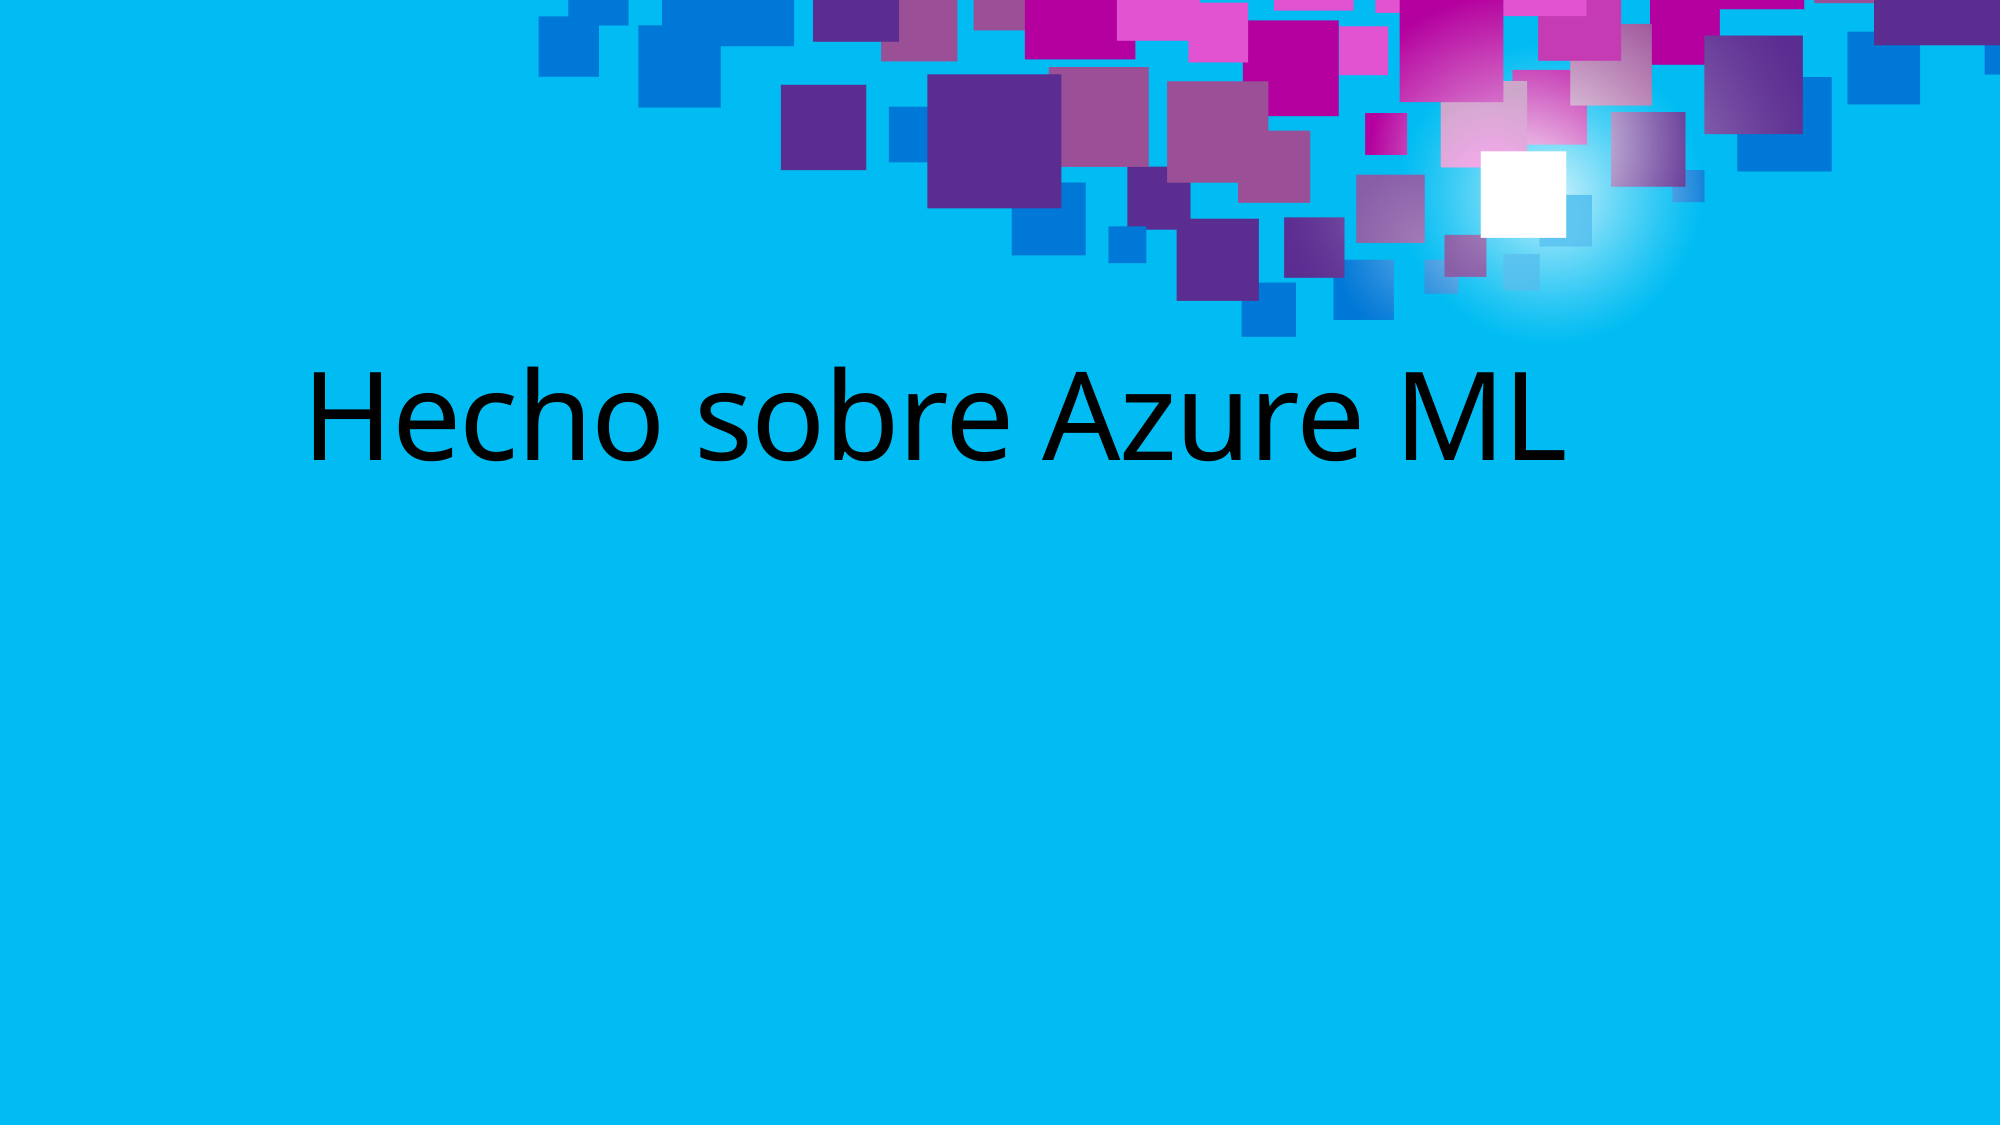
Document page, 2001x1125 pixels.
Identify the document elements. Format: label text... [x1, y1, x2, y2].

picture [639, 0, 793, 106]
picture [1357, 0, 1831, 325]
picture [1275, 0, 1353, 10]
picture [1366, 114, 1407, 154]
picture [1815, 0, 2000, 103]
picture [1285, 218, 1393, 319]
picture [540, 0, 628, 76]
picture [782, 85, 866, 169]
picture [814, 0, 957, 61]
title Hecho sobre Azure ML [283, 341, 1717, 501]
picture [890, 0, 1388, 336]
